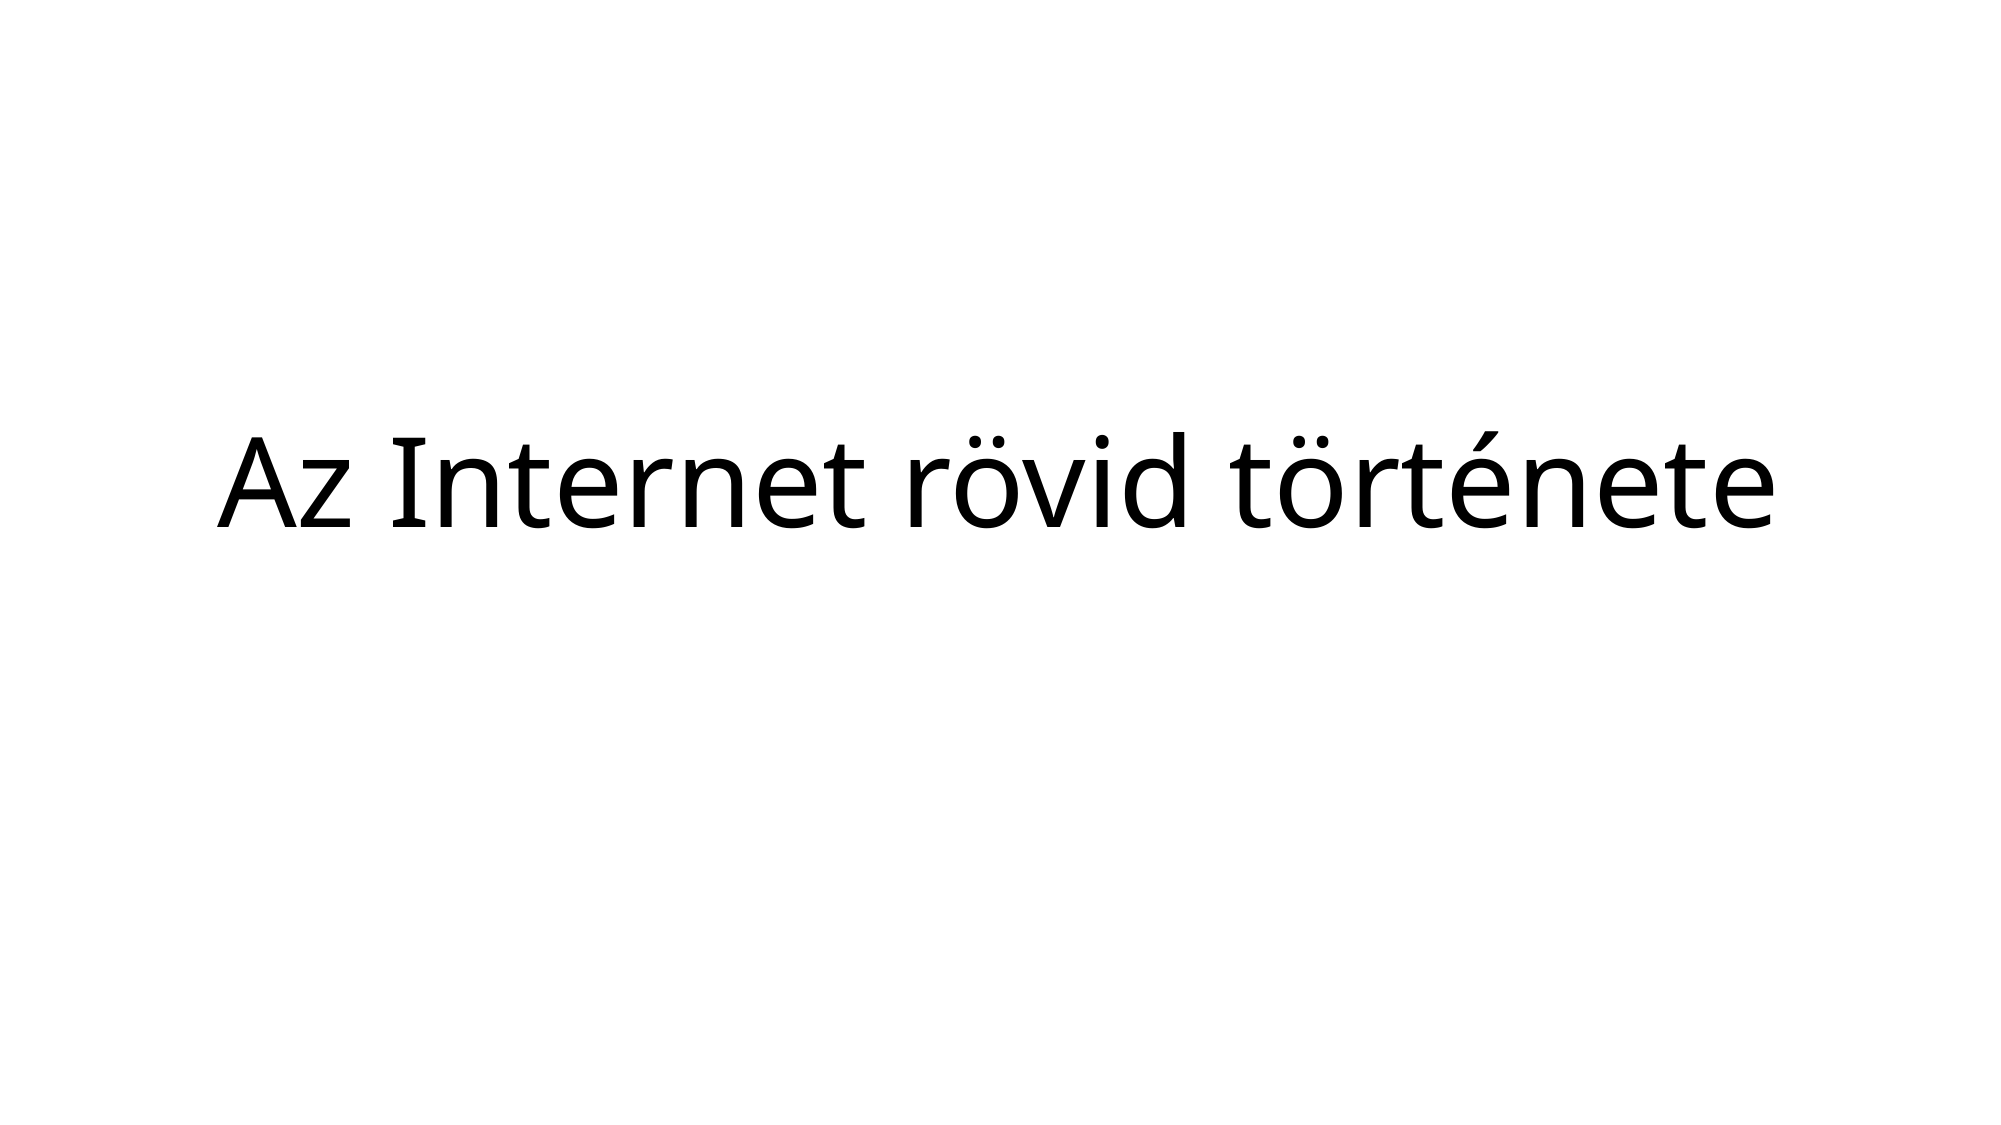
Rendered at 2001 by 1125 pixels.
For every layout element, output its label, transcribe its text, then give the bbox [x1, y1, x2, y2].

title Az Internet rövid története [136, 280, 1862, 563]
